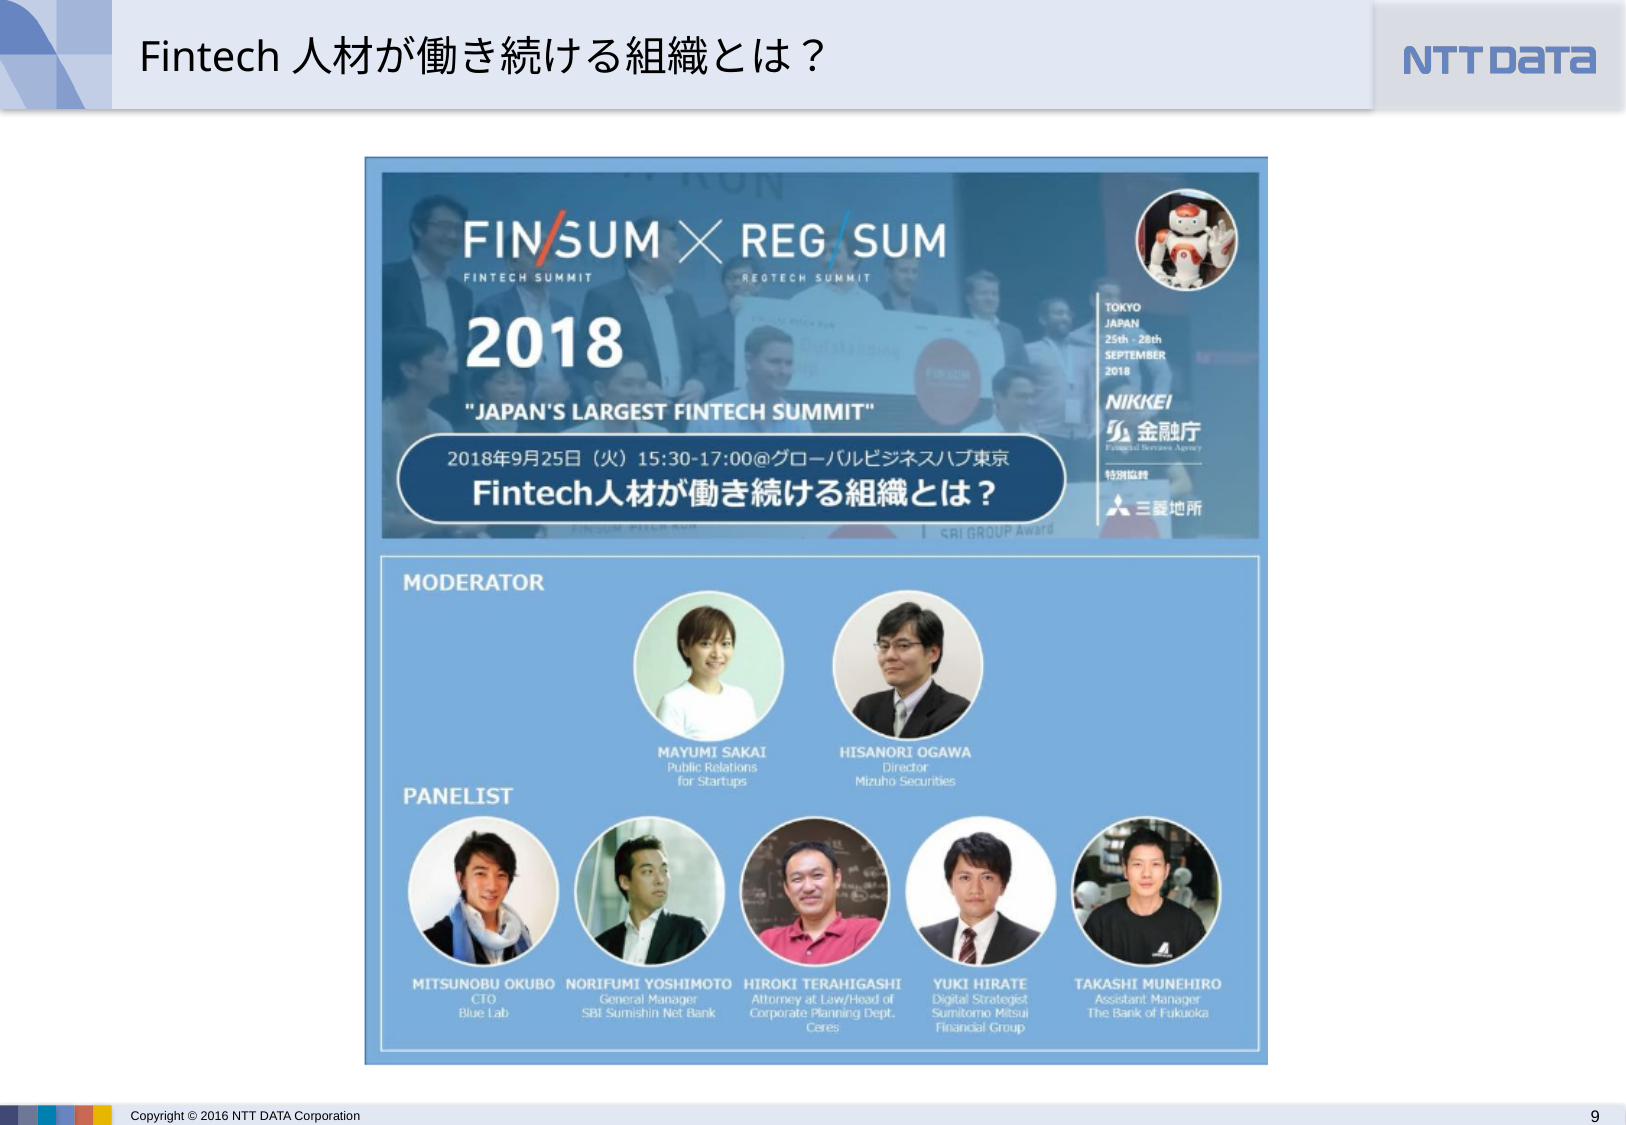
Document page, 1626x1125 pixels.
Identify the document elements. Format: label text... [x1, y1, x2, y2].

title Fintech人材が働き続ける組織とは？ [111, 0, 1363, 109]
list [361, 154, 1268, 1068]
picture [1404, 46, 1596, 74]
picture [0, 0, 111, 109]
